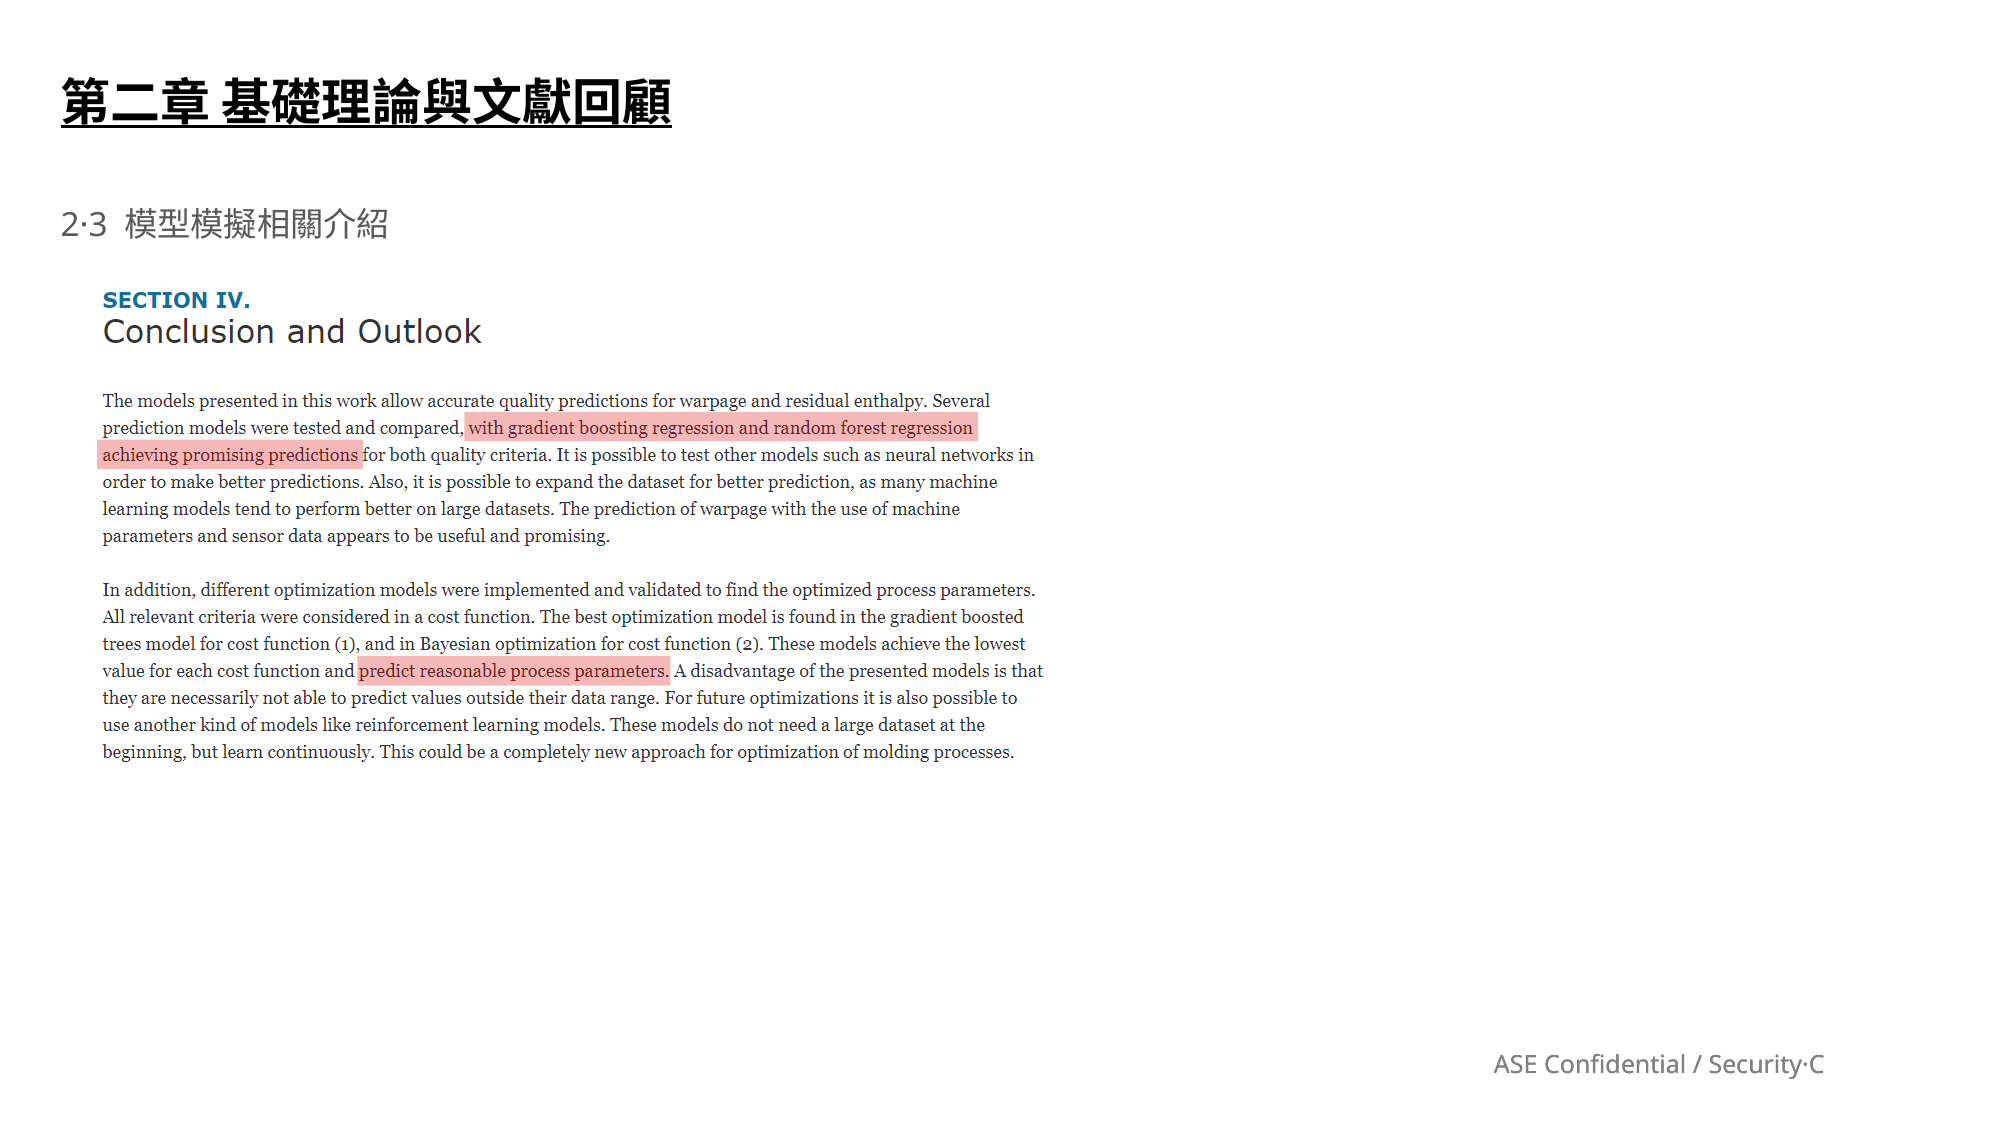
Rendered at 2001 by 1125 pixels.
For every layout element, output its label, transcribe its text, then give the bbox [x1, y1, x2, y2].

picture [95, 281, 1053, 773]
text_box 第二章 基礎理論與文獻回顧 2·3 模型模擬相關介紹 [45, 67, 687, 251]
